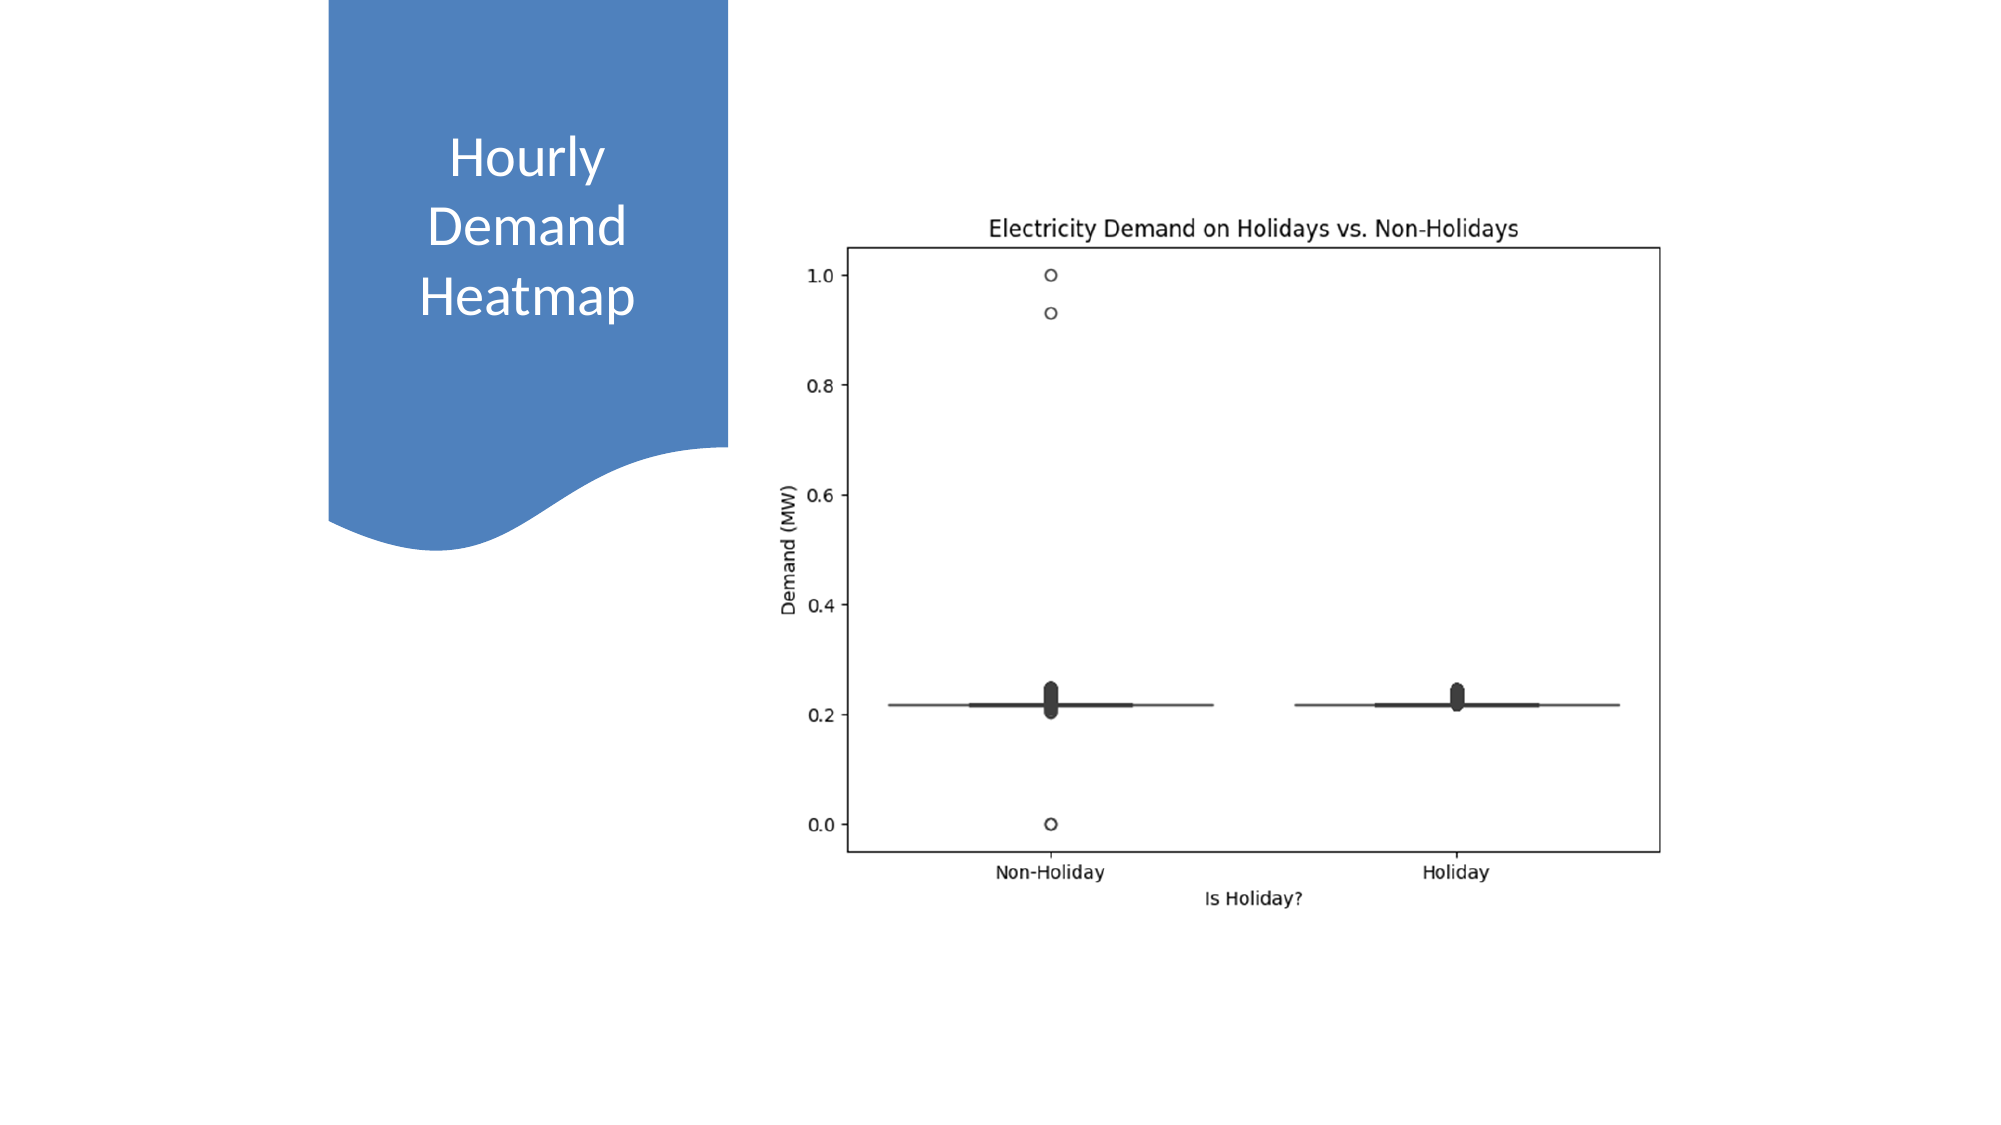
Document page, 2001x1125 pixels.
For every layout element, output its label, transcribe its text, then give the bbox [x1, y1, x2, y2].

text_box [326, 0, 731, 553]
title Hourly Demand Heatmap [353, 28, 703, 417]
picture [767, 204, 1672, 921]
